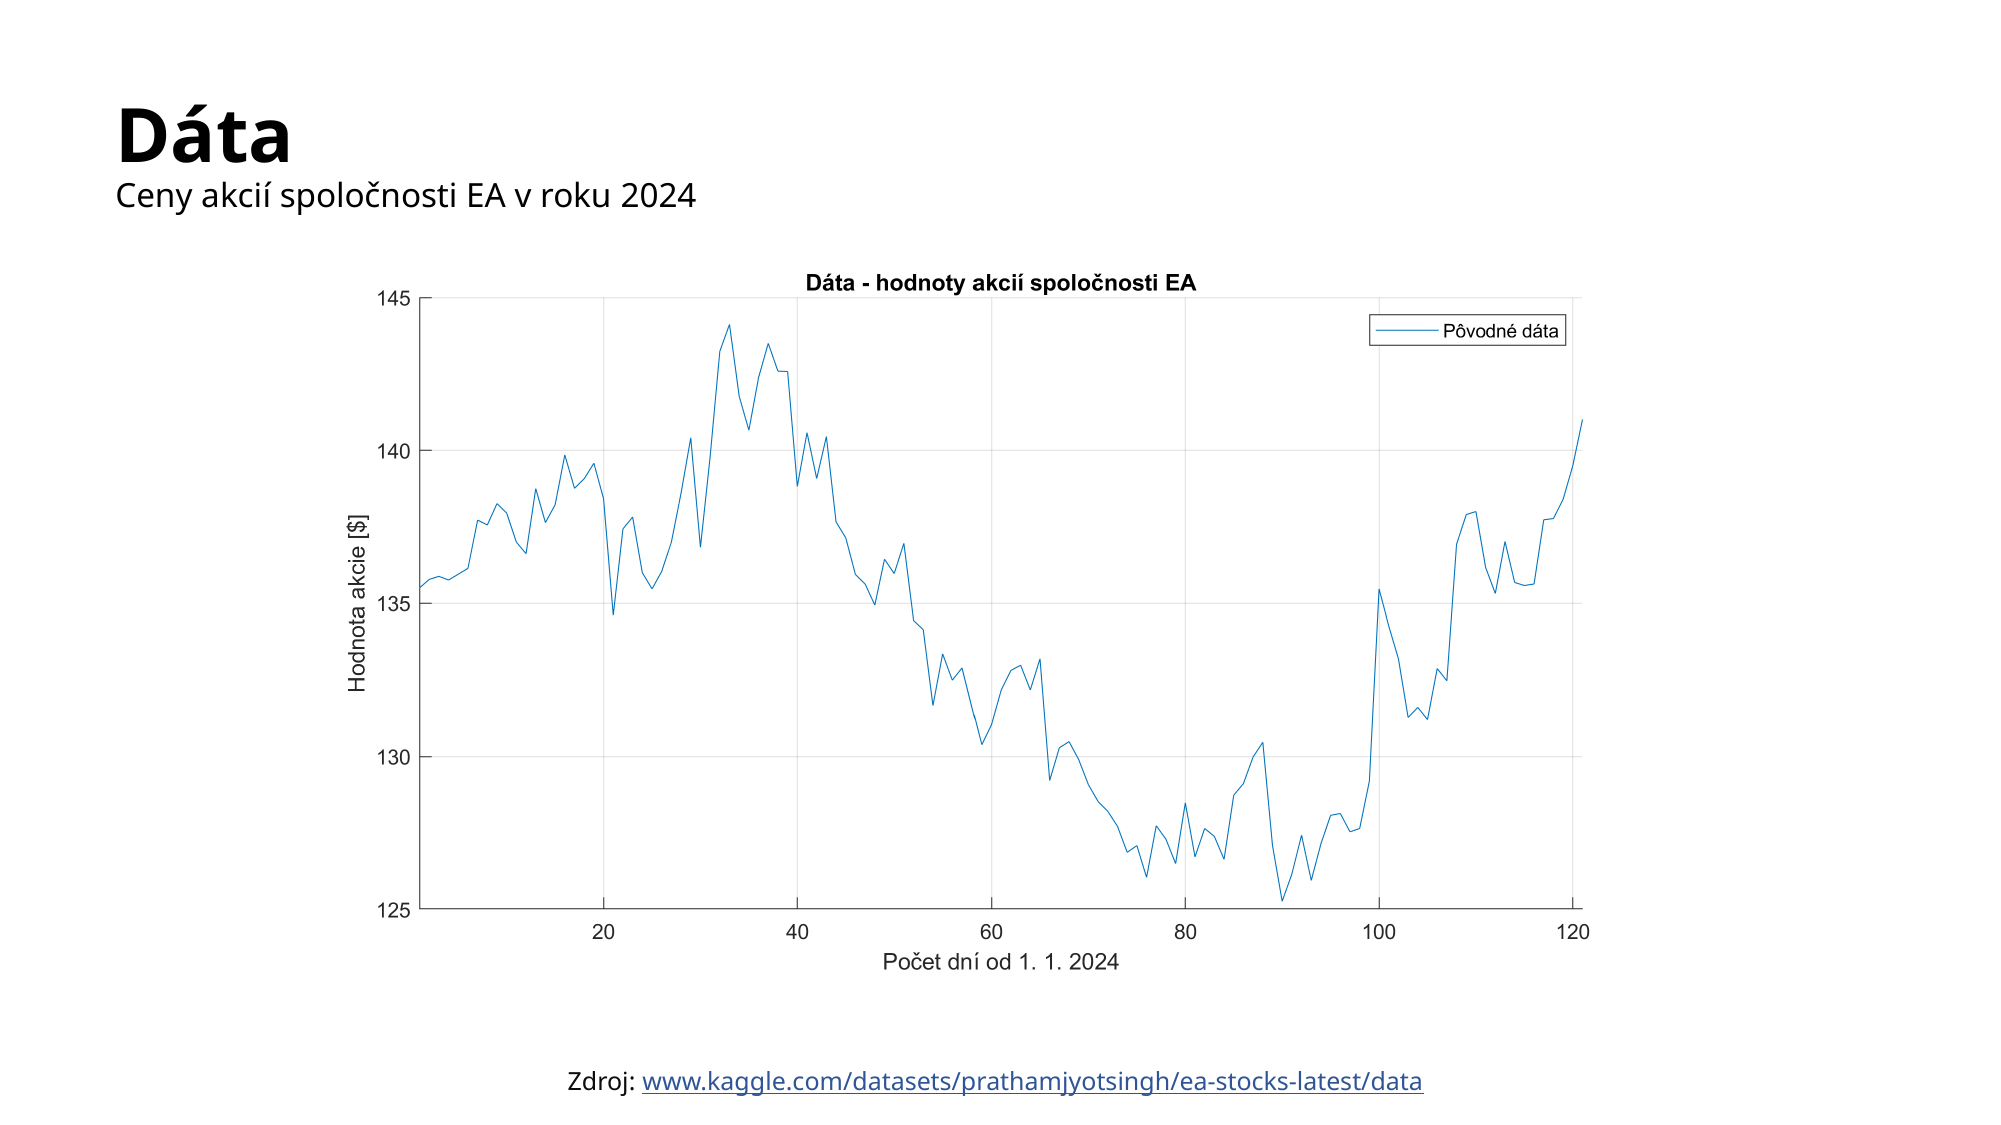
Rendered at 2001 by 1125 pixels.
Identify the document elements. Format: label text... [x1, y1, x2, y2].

text_box Zdroj: www.kaggle.com/datasets/prathamjyotsingh/ea-stocks-latest/data [552, 1058, 1447, 1107]
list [224, 241, 1725, 992]
title Dáta Ceny akcií spoločnosti EA v roku 2024 [100, 90, 1849, 276]
